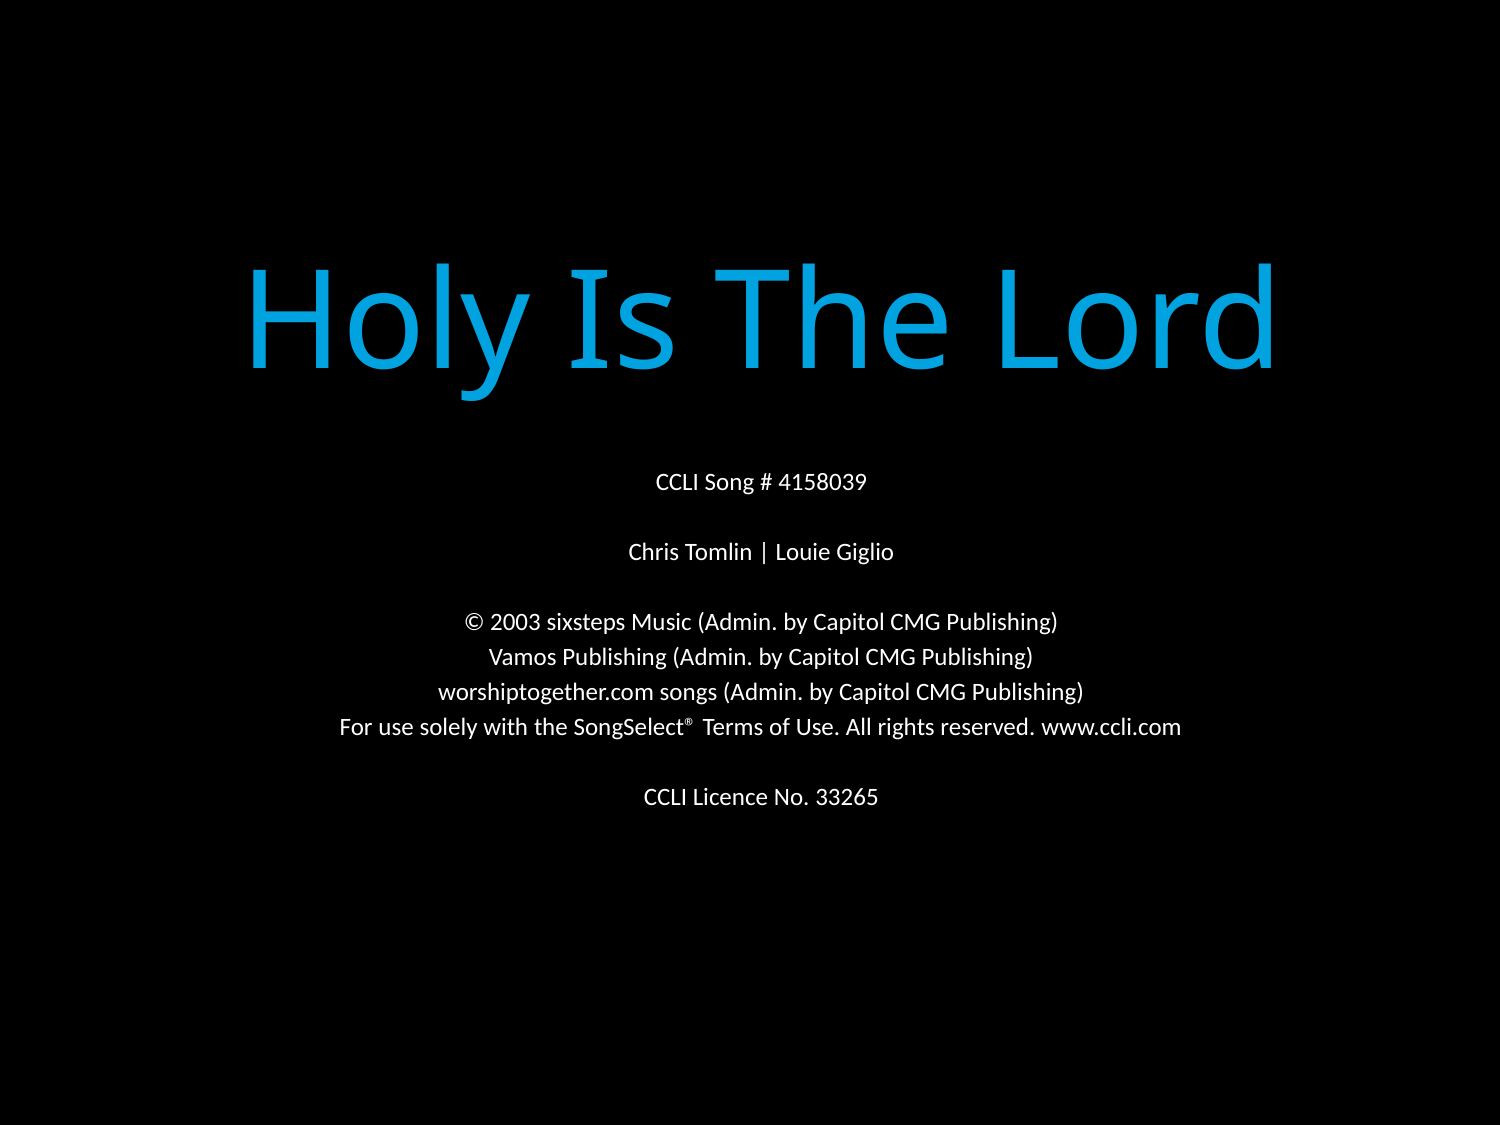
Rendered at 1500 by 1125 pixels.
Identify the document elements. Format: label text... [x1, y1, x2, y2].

subtitle Holy Is The Lord CCLI Song # 4158039 Chris Tomlin | Louie Giglio © 2003 sixsteps Music (Admin. by Capitol CMG Publishing) Vamos Publishing (Admin. by Capitol CMG Publishing) worshiptogether.com songs (Admin. by Capitol CMG Publishing) For use solely with the SongSelect® Terms of Use. All rights reserved. www.ccli.com CCLI Licence No. 33265 [53, 30, 1471, 1094]
